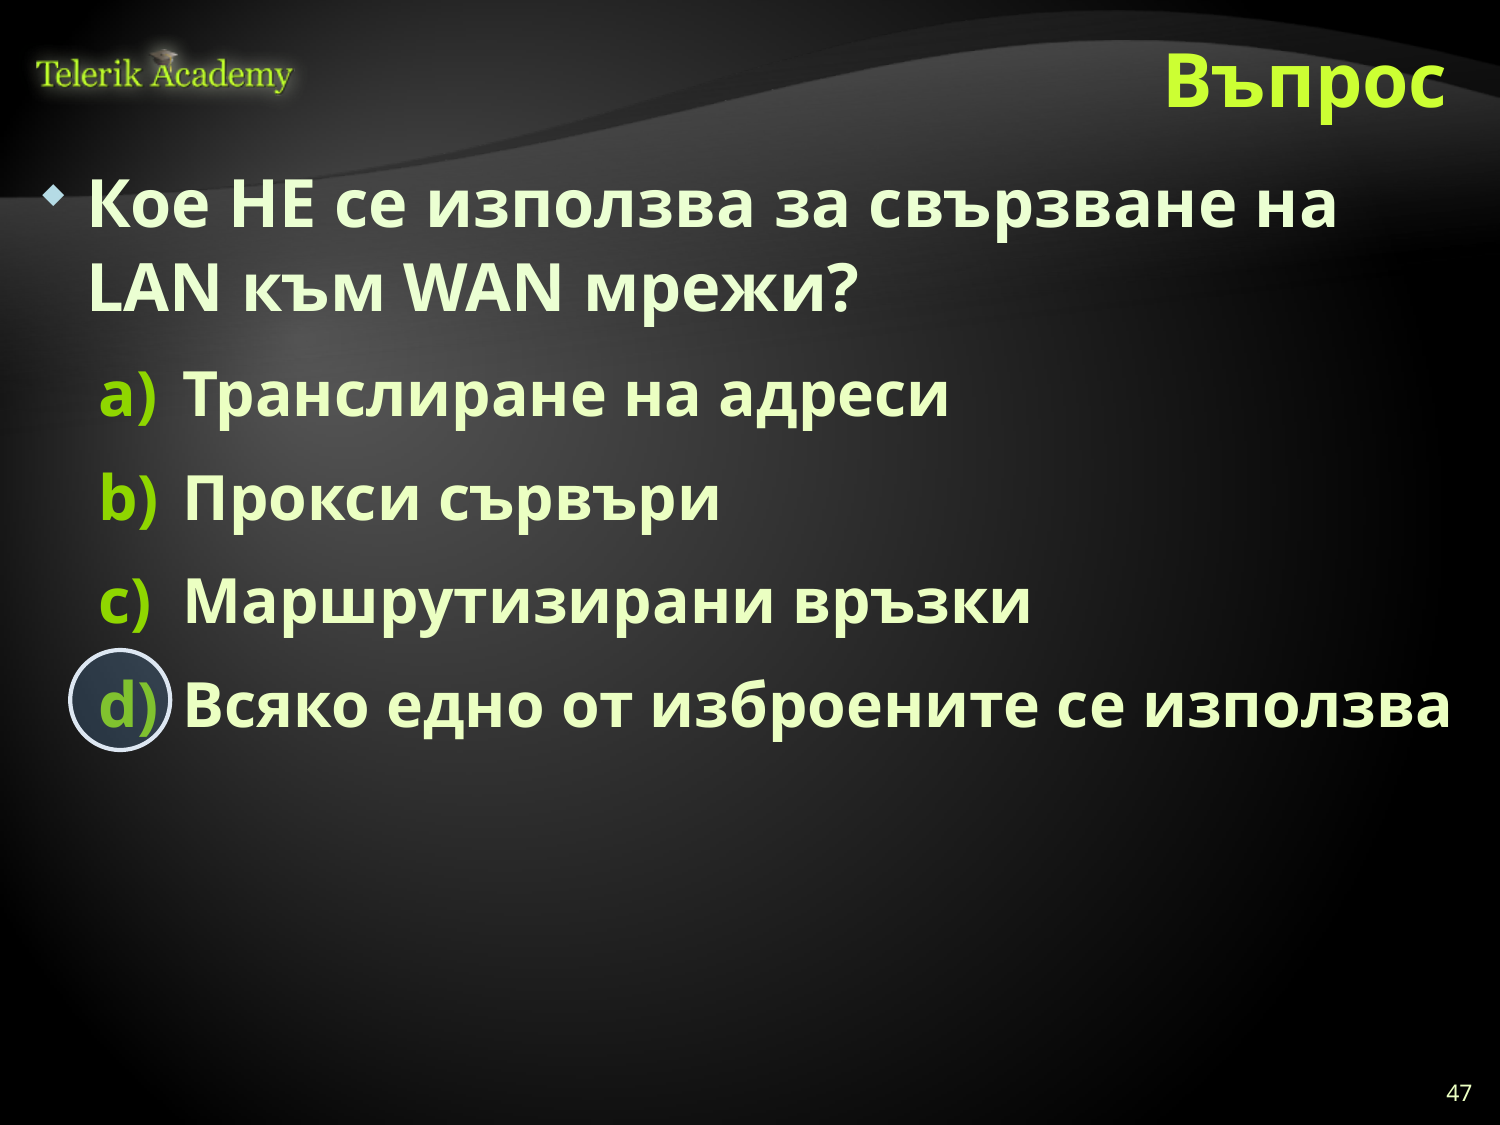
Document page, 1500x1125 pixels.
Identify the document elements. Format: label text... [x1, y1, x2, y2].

list Кое НЕ се използва за свързване на LAN към WAN мрежи? Транслиране на адреси Прокси сървъри Маршрутизирани връзки Всяко едно от изброените се използва [24, 149, 1488, 1100]
picture [0, 0, 1500, 1125]
text_box [68, 647, 173, 753]
slide_number 47 [1412, 1074, 1488, 1113]
title Въпрос [300, 12, 1463, 149]
